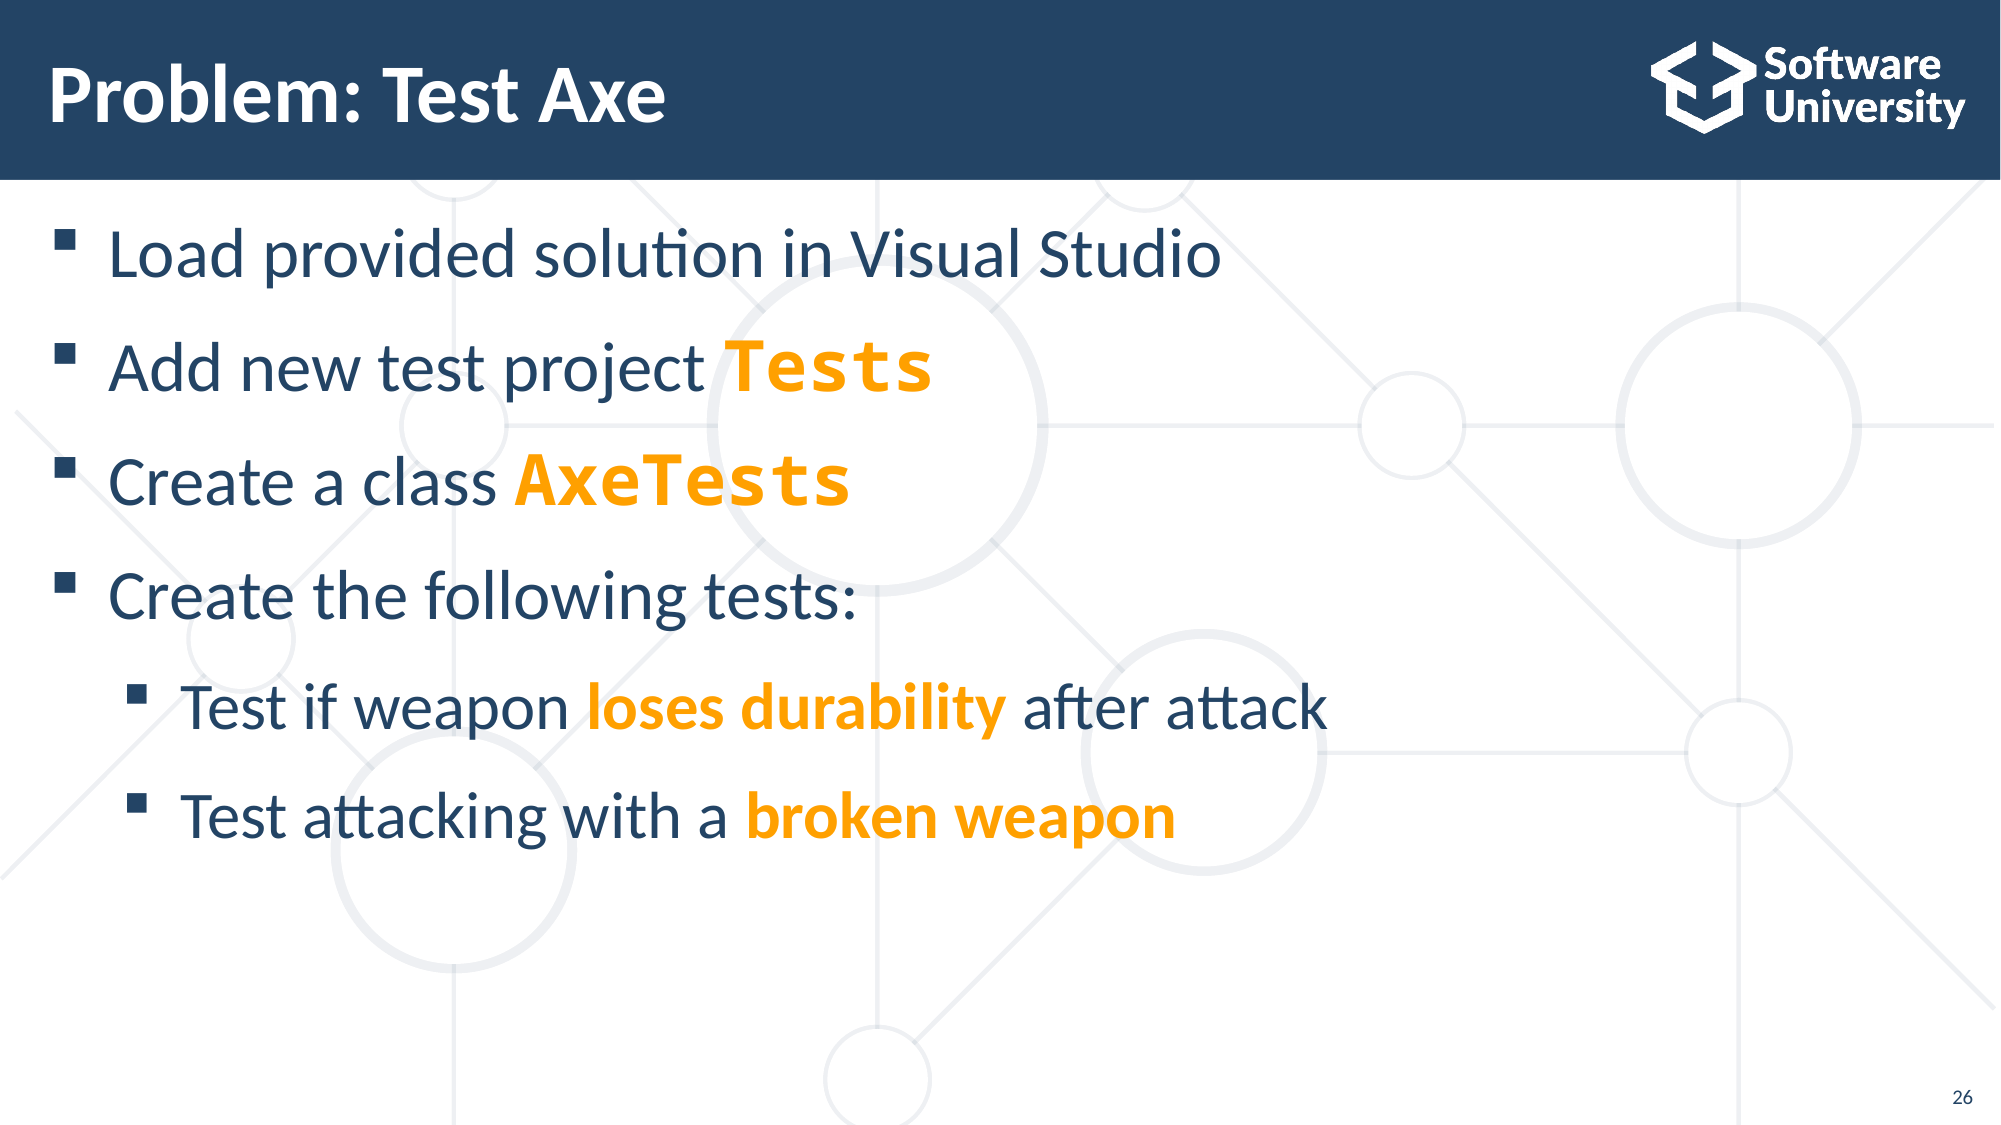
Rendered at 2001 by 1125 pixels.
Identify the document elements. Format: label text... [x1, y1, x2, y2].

list Load provided solution in Visual Studio Add new test project Tests Create a class AxeTests Create the following tests: Test if weapon loses durability after attack Test attacking with a broken weapon [31, 196, 1970, 1104]
slide_number 26 [1927, 1067, 1989, 1117]
title Problem: Test Axe [31, 16, 1625, 162]
picture [1651, 41, 1966, 134]
